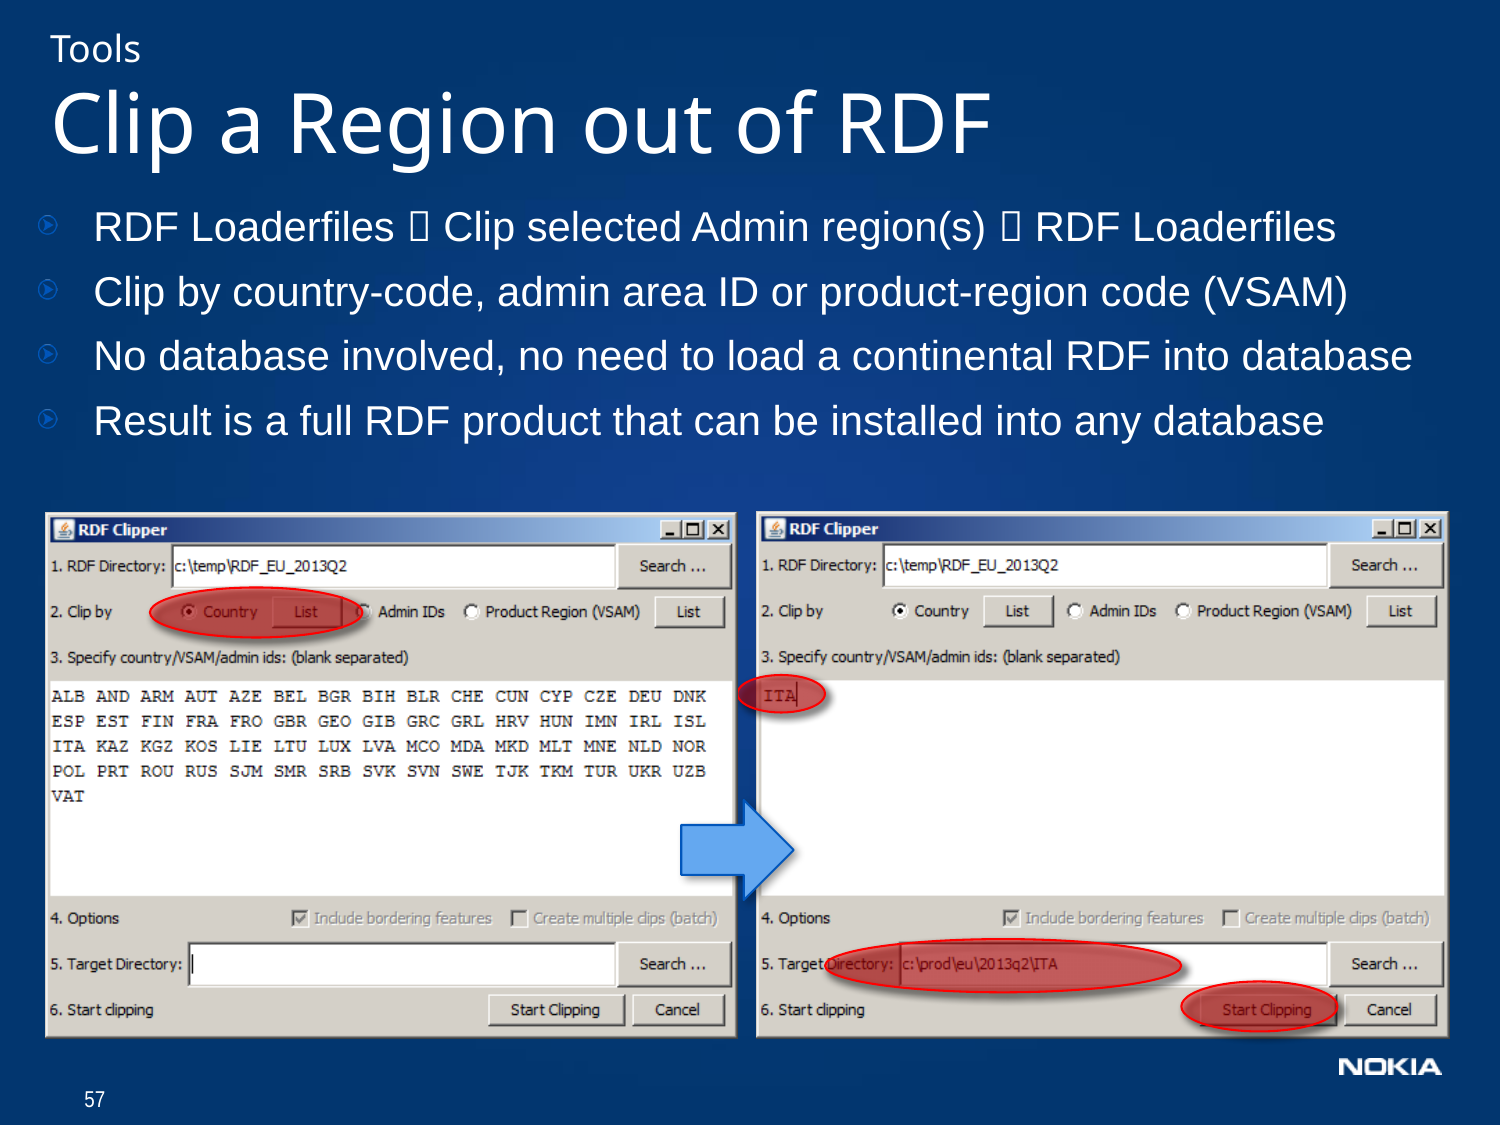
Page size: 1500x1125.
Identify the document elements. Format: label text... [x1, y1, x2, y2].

title Tools Clip a Region out of RDF [50, 24, 1426, 172]
text_box [741, 800, 750, 901]
text_box [741, 680, 750, 707]
picture [0, 0, 1500, 1125]
text_box RDF Loaderfiles  Clip selected Admin region(s)  RDF Loaderfiles Clip by country-code, admin area ID or product-region code (VSAM) No database involved, no need to load a continental RDF into database Result is a full RDF product that can be installed into any database [37, 199, 1420, 516]
slide_number 57 [55, 1070, 106, 1125]
